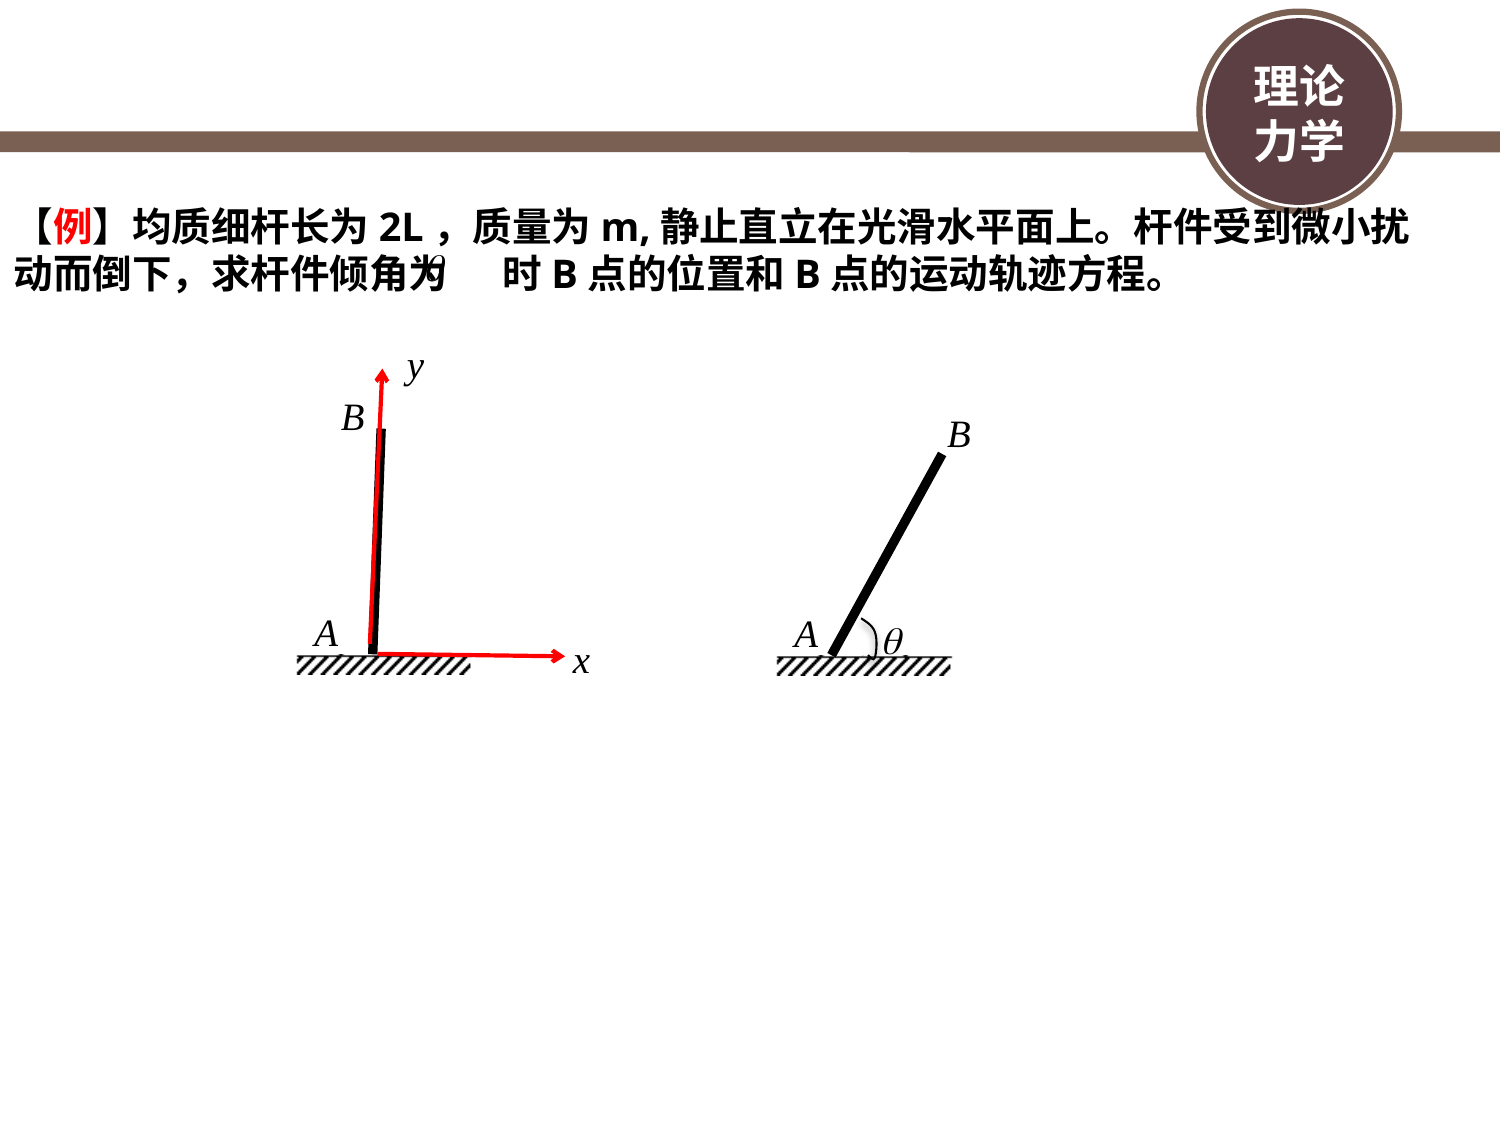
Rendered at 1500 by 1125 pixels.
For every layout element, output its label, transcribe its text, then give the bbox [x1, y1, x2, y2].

text_box 【例】均质细杆长为2L，质量为m,静止直立在光滑水平面上。杆件受到微小扰动而倒下，求杆件倾角为 时B点的位置和B点的运动轨迹方程。 [5, 193, 1440, 305]
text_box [291, 352, 979, 684]
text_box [419, 245, 453, 292]
